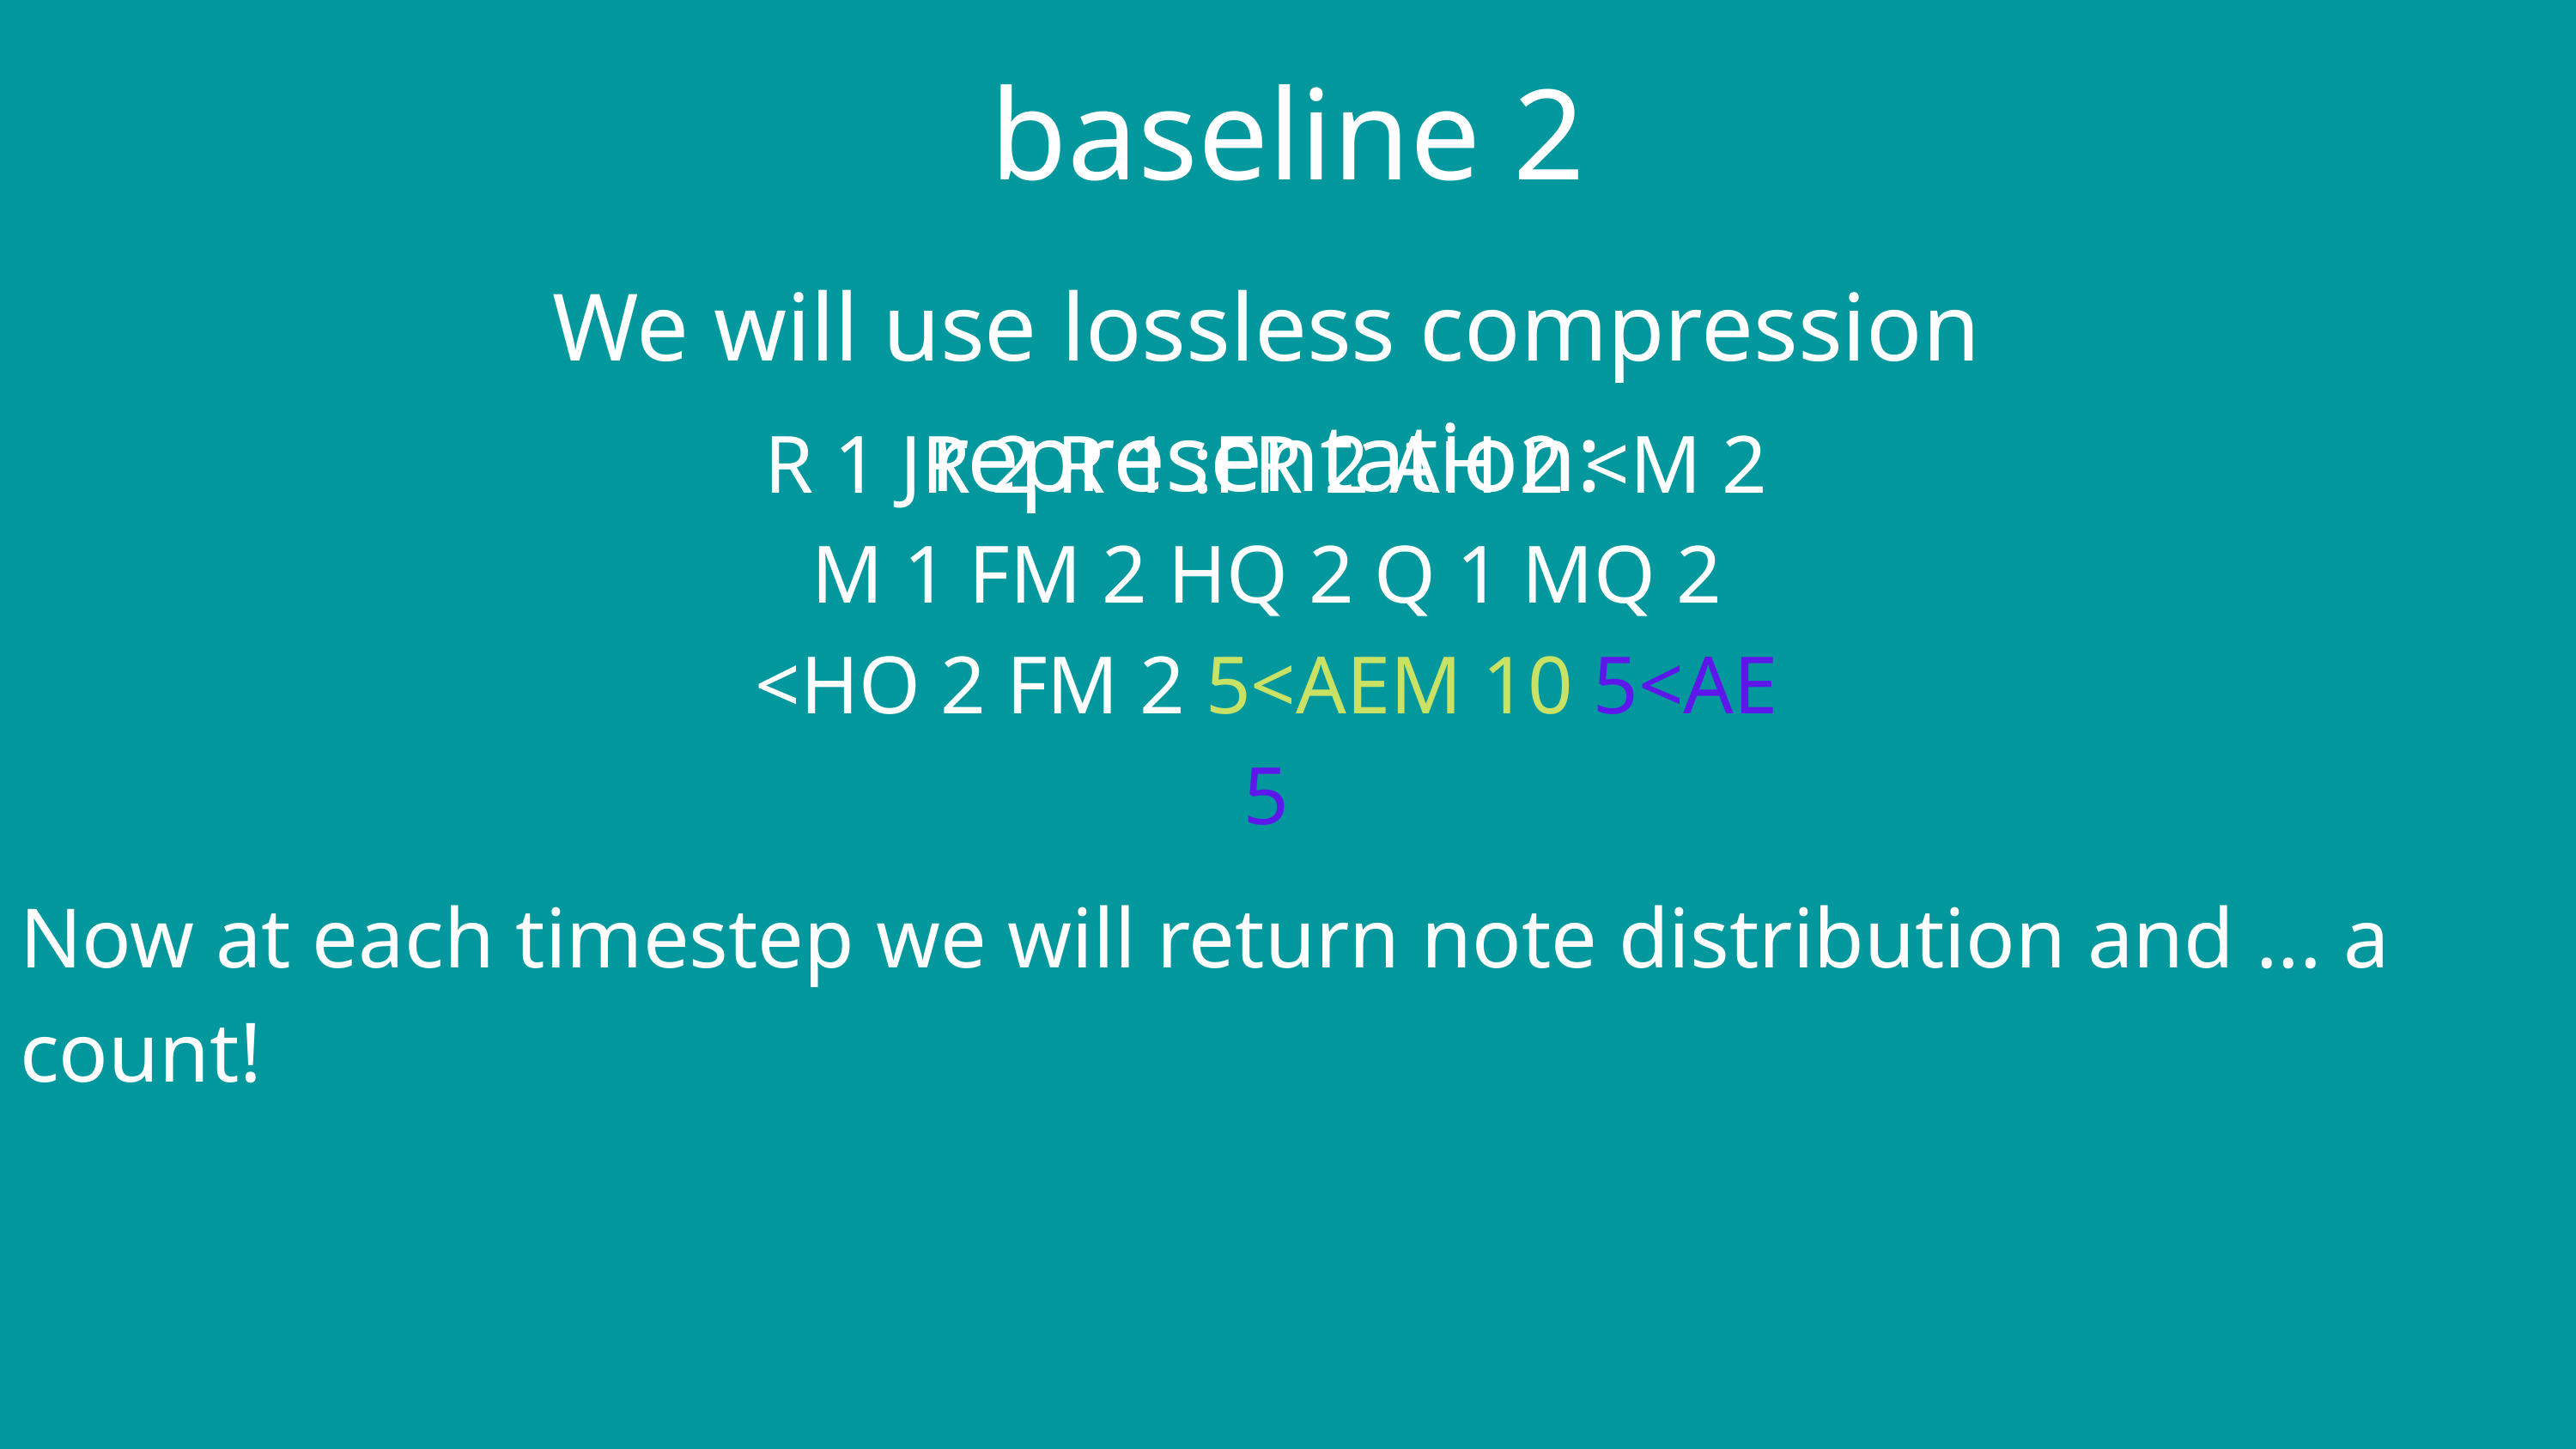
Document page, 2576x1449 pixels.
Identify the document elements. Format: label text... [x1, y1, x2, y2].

text_box We will use lossless compression representation: [207, 249, 2326, 510]
text_box Now at each timestep we will return note distribution and ... a count! [20, 869, 2576, 1099]
text_box R 1 JR 2 R 1 :FR 2 AH 2 <M 2 M 1 FM 2 HQ 2 Q 1 MQ 2 <HO 2 FM 2 5<AEM 10 5<AE 5 [724, 397, 1809, 840]
text_box baseline 2 [962, 29, 1614, 205]
